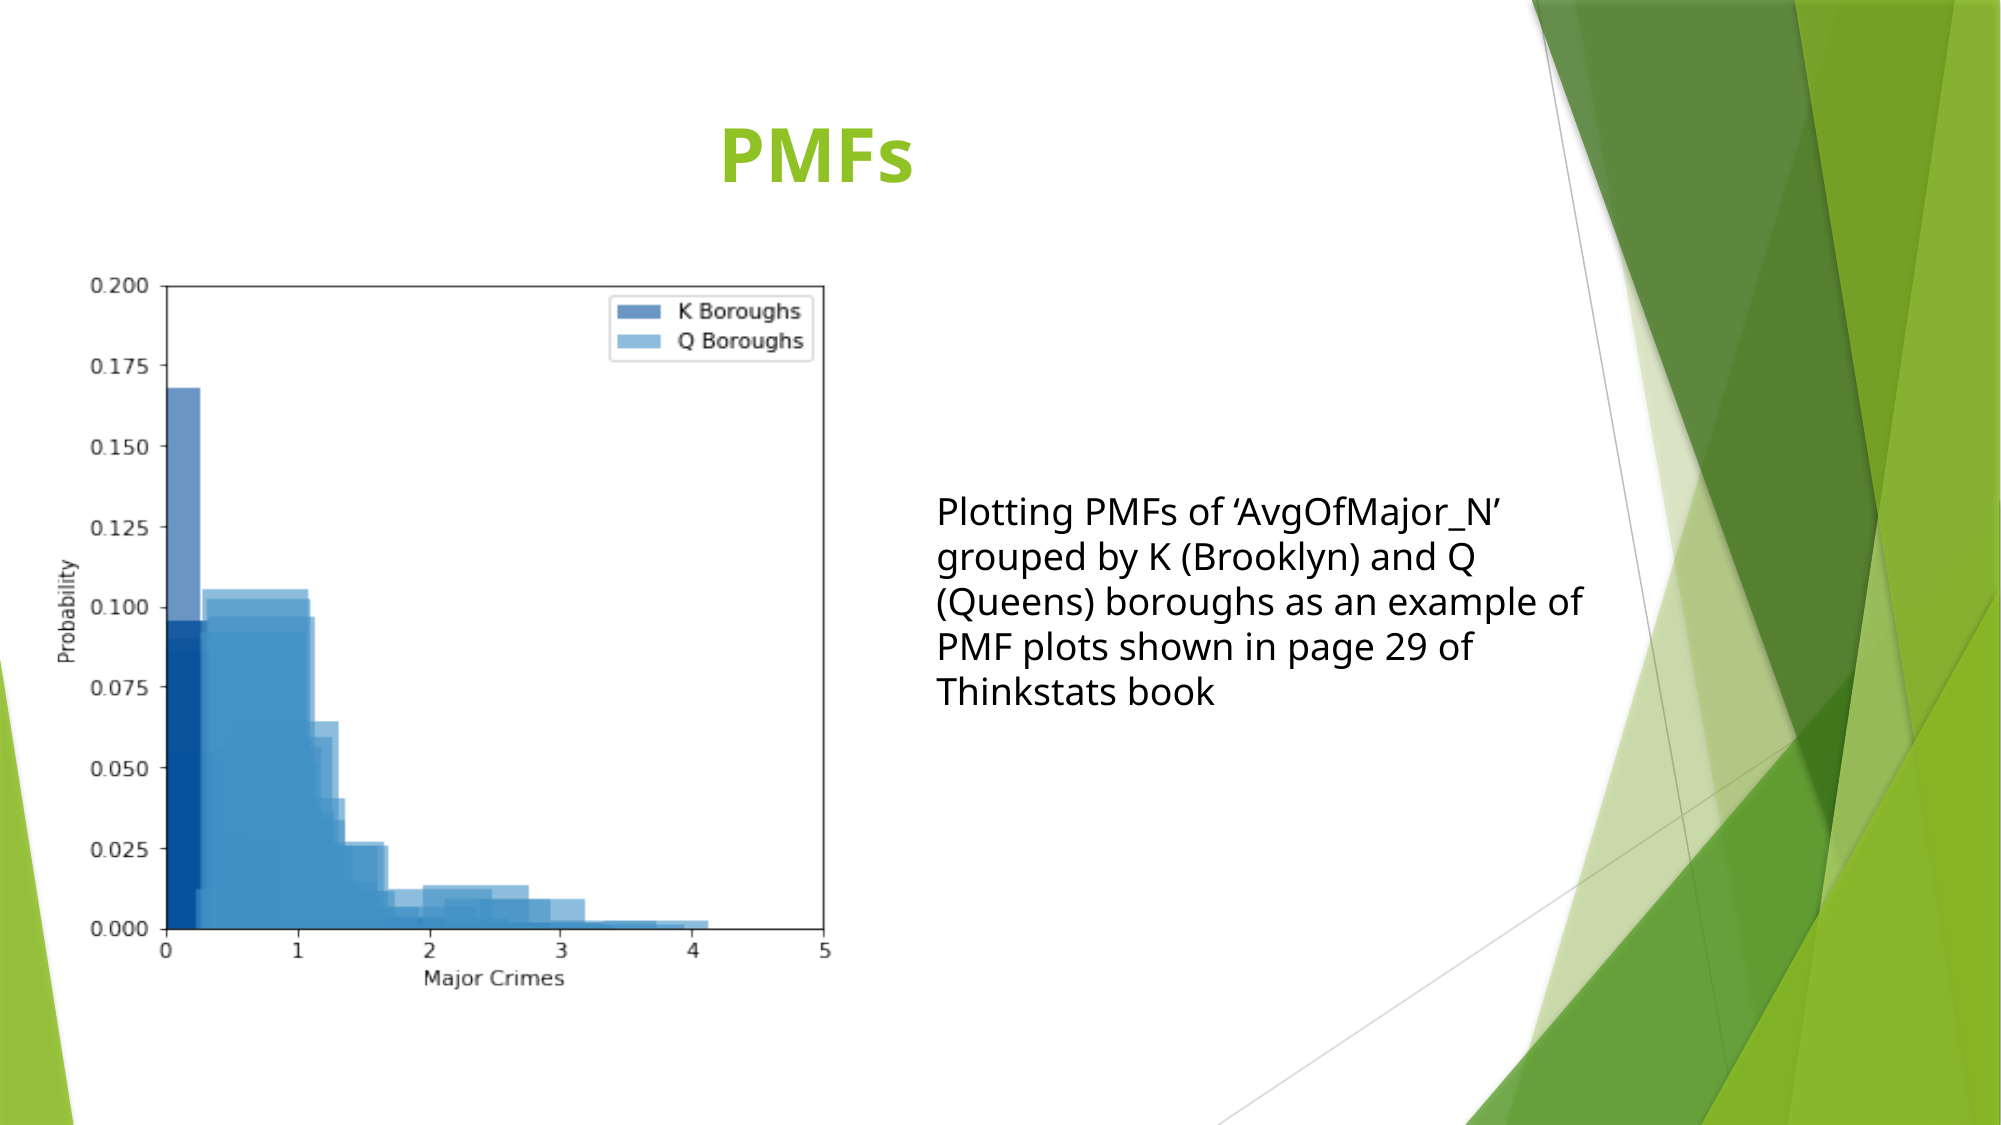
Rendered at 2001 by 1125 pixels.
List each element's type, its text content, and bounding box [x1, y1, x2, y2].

title PMFs [111, 99, 1522, 317]
text_box Plotting PMFs of ‘AvgOfMajor_N’ grouped by K (Brooklyn) and Q (Queens) boroughs as an example of PMF plots shown in page 29 of Thinkstats book [921, 480, 1599, 721]
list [43, 263, 845, 1005]
